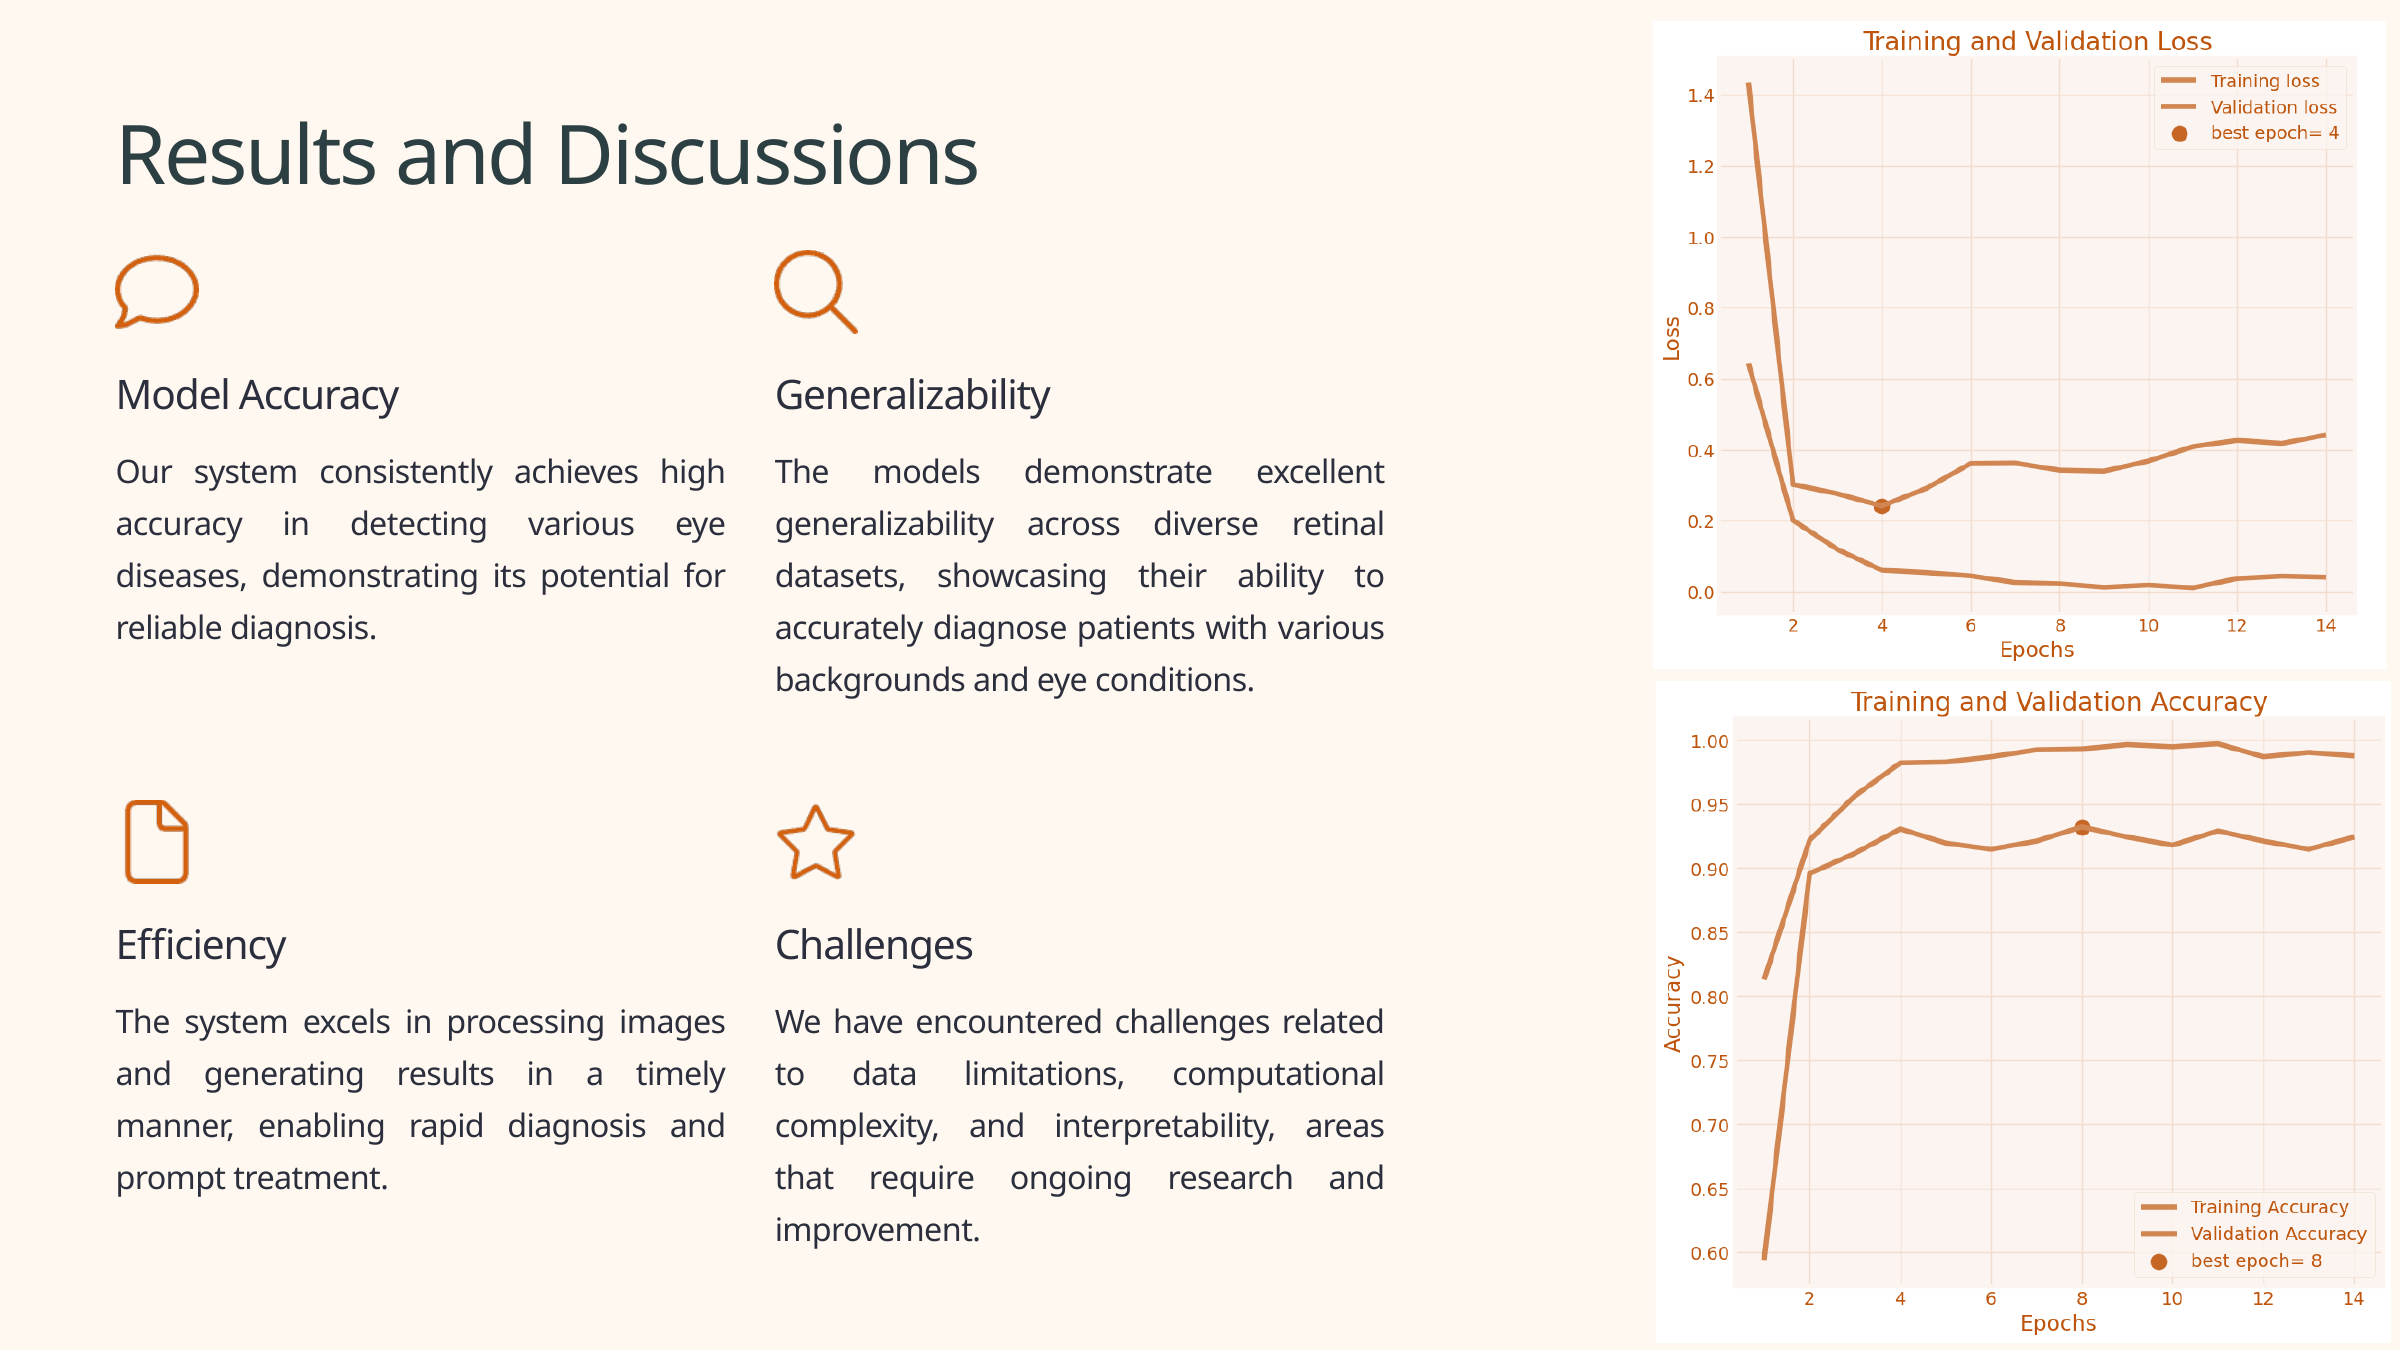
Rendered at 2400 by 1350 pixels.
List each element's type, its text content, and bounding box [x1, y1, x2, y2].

text_box Challenges [774, 916, 1188, 968]
text_box Results and Discussions [115, 97, 980, 202]
text_box Efficiency [115, 916, 529, 968]
picture [115, 250, 199, 334]
text_box Model Accuracy [115, 366, 529, 418]
picture [774, 800, 858, 884]
text_box Generalizability [774, 366, 1188, 418]
picture [1652, 21, 2387, 669]
picture [1655, 681, 2392, 1343]
picture [774, 250, 858, 334]
text_box The system excels in processing images and generating results in a timely manner, enabling rapid diagnosis and prompt treatment. [115, 987, 726, 1200]
text_box We have encountered challenges related to data limitations, computational complexity, and interpretability, areas that require ongoing research and improvement. [774, 987, 1385, 1252]
text_box Our system consistently achieves high accuracy in detecting various eye diseases, demonstrating its potential for reliable diagnosis. [115, 437, 726, 649]
text_box The models demonstrate excellent generalizability across diverse retinal datasets, showcasing their ability to accurately diagnose patients with various backgrounds and eye conditions. [774, 437, 1385, 702]
picture [115, 800, 199, 884]
